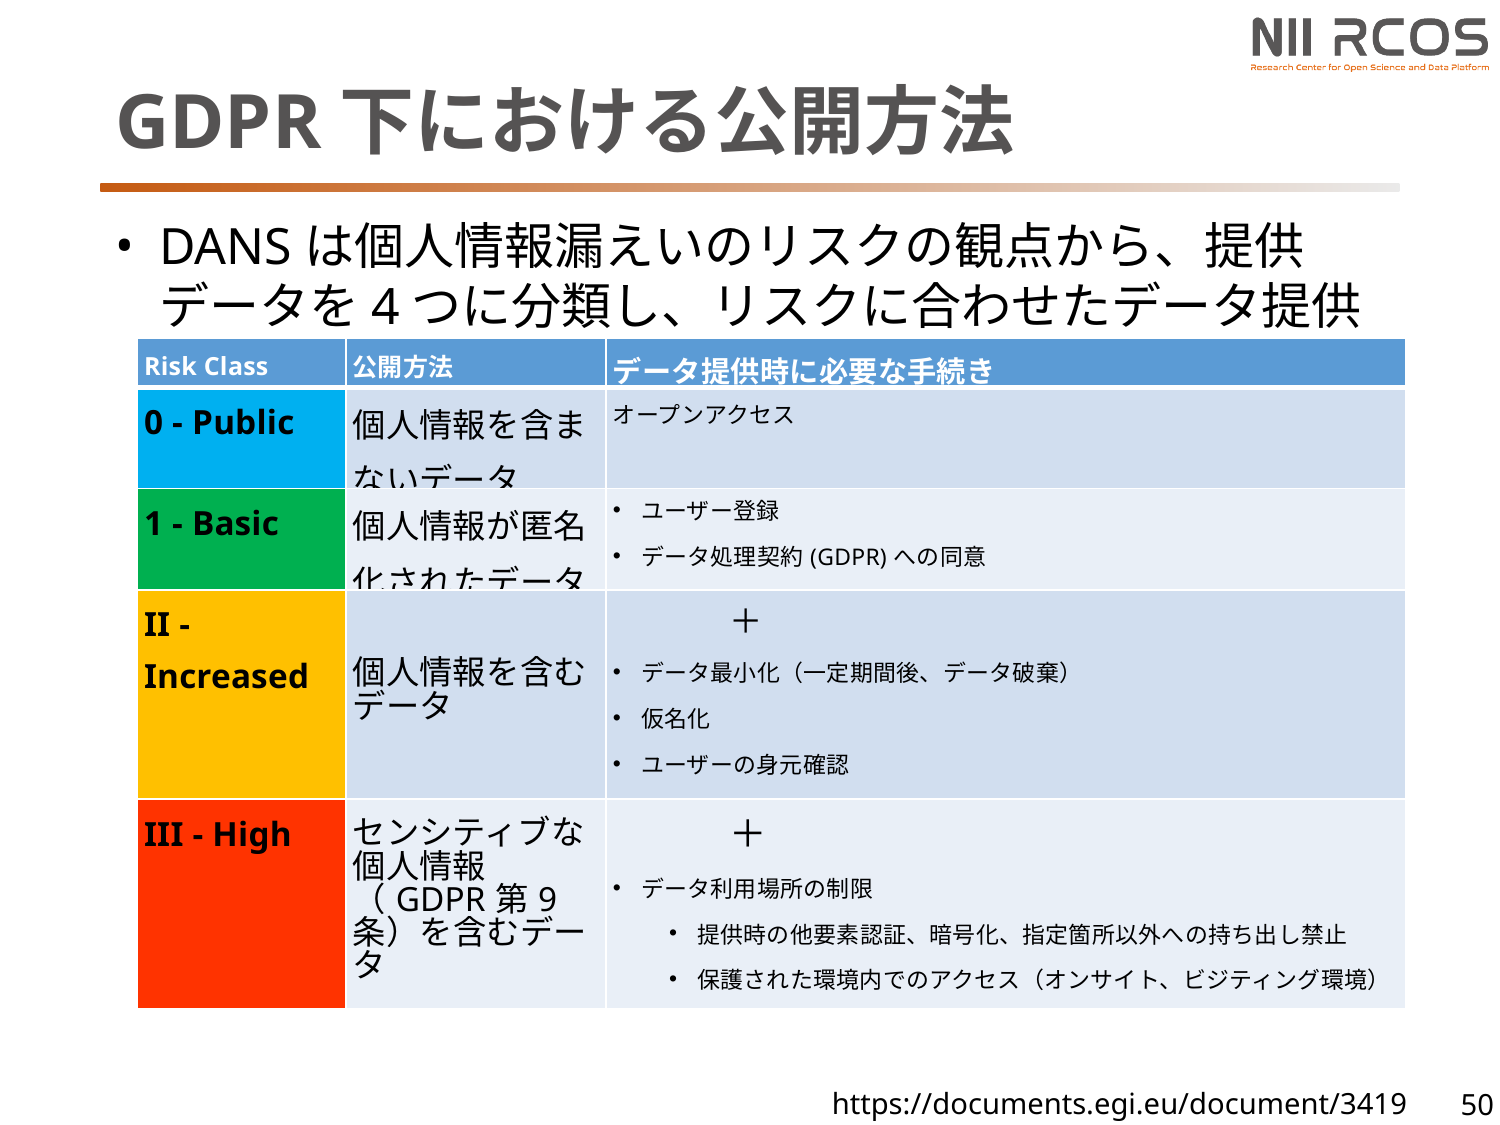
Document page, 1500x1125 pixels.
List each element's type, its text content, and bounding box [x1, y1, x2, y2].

table_header データ提供時に必要な手続き [607, 339, 1405, 385]
table_cell ユーザー登録 データ処理契約(GDPR)への同意 [607, 489, 1405, 589]
picture [1251, 17, 1489, 72]
text_box https://documents.egi.eu/document/3419 [817, 1077, 1466, 1125]
table_cell 個人情報を含まないデータ [347, 390, 605, 488]
table_cell ＋ データ最小化（一定期間後、データ破棄） 仮名化 ユーザーの身元確認 データ提供者による審査、承認 [607, 591, 1405, 798]
table_cell 0 - Public [138, 390, 345, 488]
list DANSは個人情報漏えいのリスクの観点から、提供データを4つに分類し、リスクに合わせたデータ提供 [100, 206, 1400, 1081]
table_cell ＋ データ利用場所の制限 提供時の他要素認証、暗号化、指定箇所以外への持ち出し禁止 保護された環境内でのアクセス（オンサイト、ビジティング環境） [607, 800, 1405, 1008]
slide_number 50 [1466, 1080, 1500, 1125]
table_cell II - Increased [138, 591, 345, 798]
table_cell 個人情報が匿名化されたデータ [347, 489, 605, 589]
table_cell センシティブな個人情報（GDPR第9条）を含むデータ [347, 800, 605, 1008]
table_header 公開方法 [347, 339, 605, 385]
table_cell オープンアクセス [607, 390, 1405, 488]
table_cell III - High [138, 800, 345, 1008]
table_cell 個人情報を含むデータ [347, 591, 605, 798]
title GDPR下における公開方法 [100, 59, 1400, 178]
table_cell 1 - Basic [138, 489, 345, 589]
table_header Risk Class [138, 339, 345, 385]
